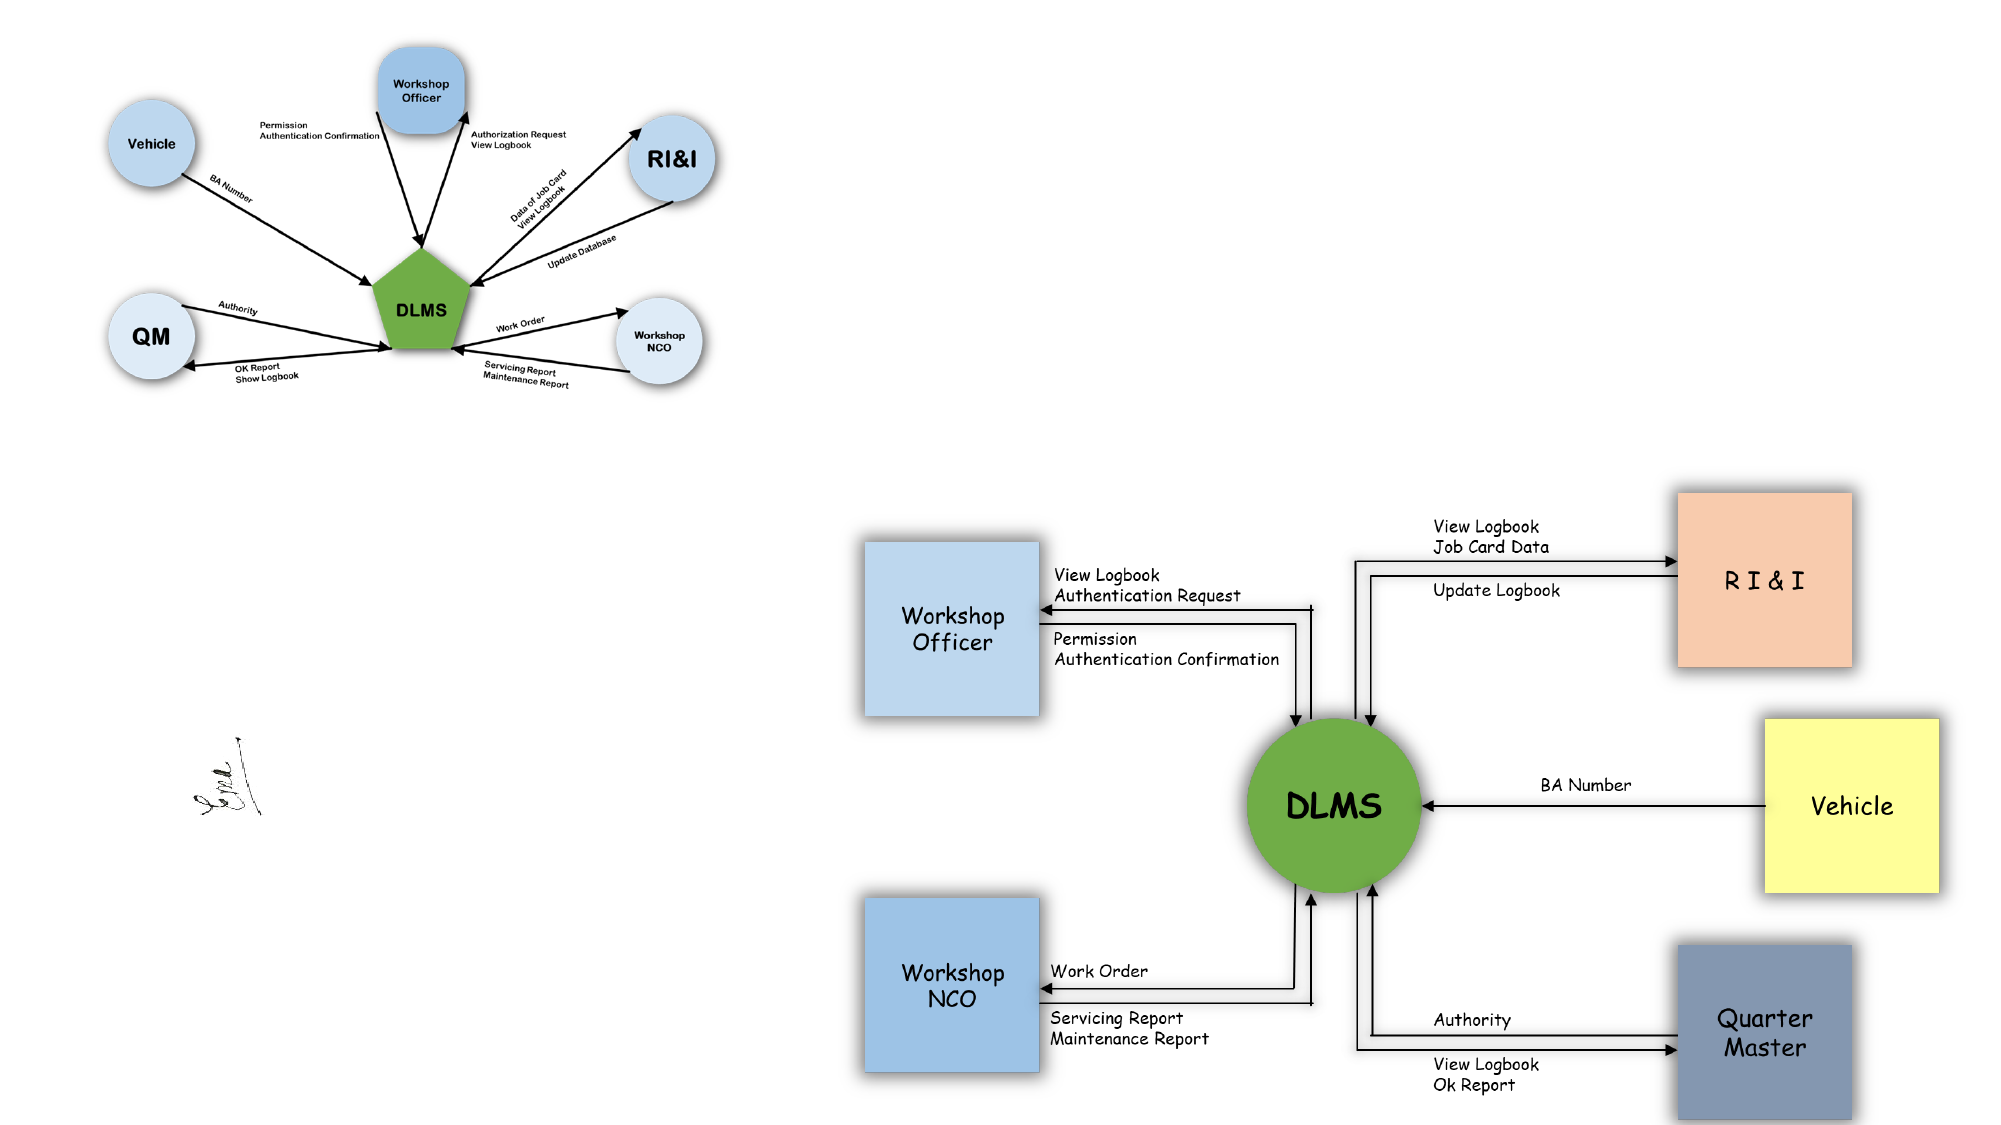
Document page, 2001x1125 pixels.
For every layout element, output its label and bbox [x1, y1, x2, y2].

picture [92, 31, 736, 405]
text_box [181, 726, 275, 826]
picture [835, 463, 1969, 1125]
